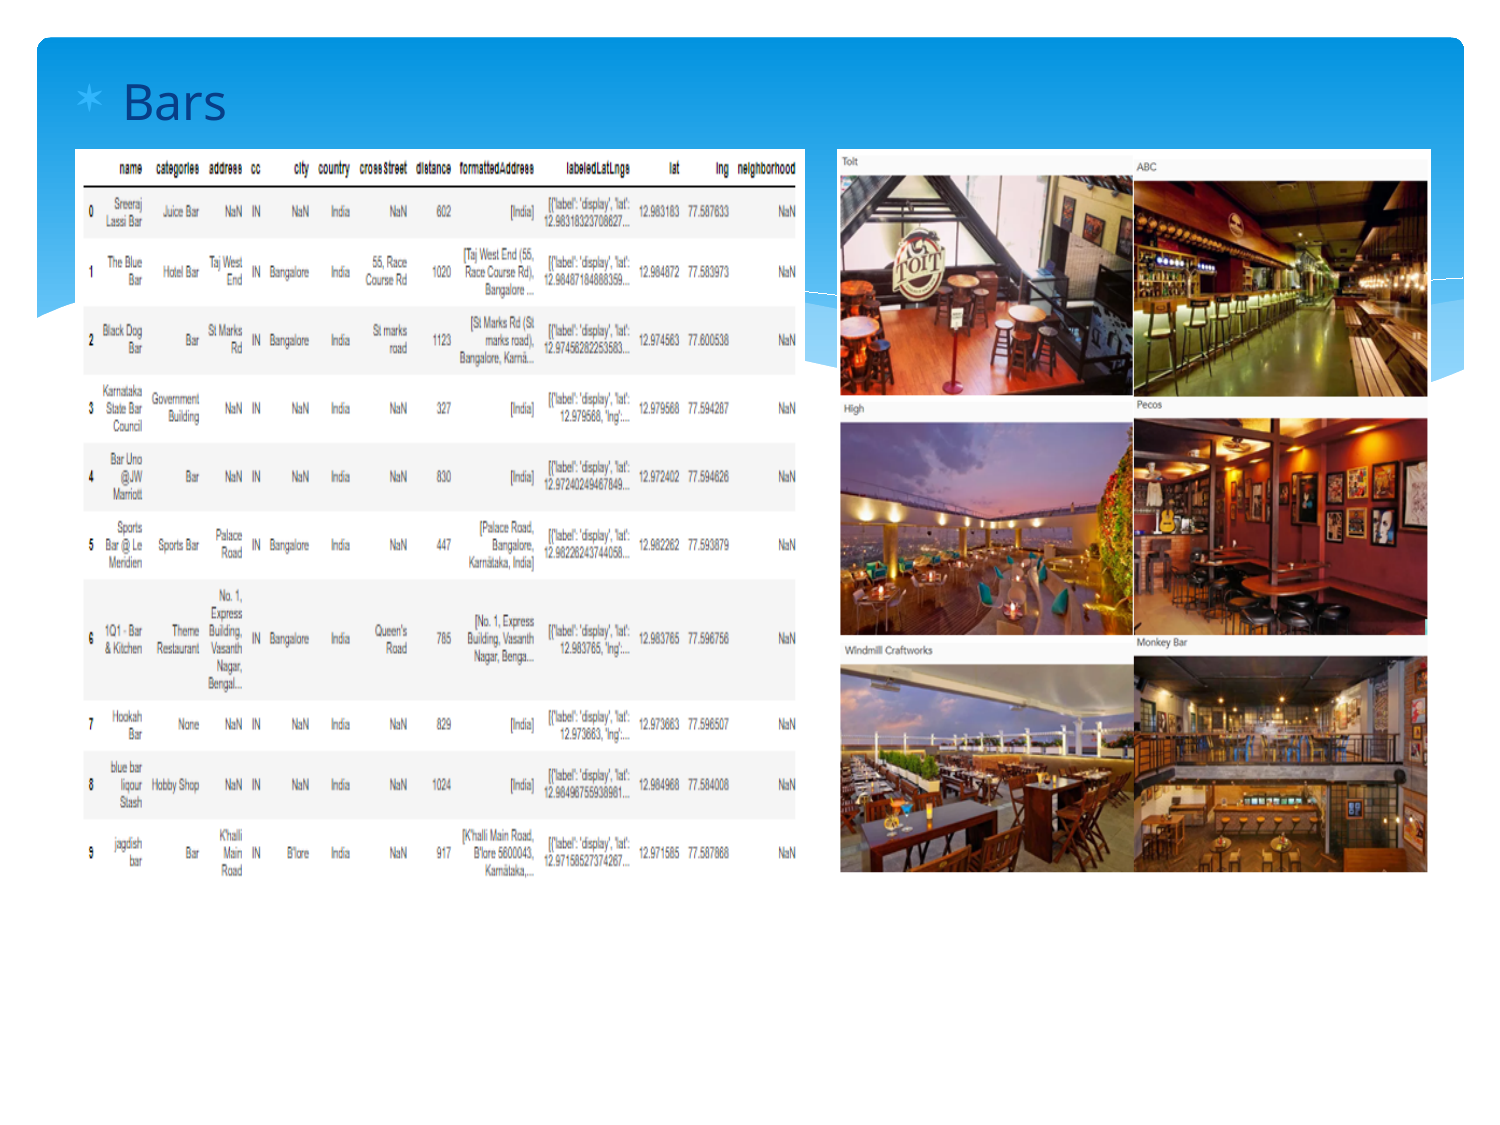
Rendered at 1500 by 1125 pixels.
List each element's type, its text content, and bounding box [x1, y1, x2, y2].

picture [74, 149, 805, 888]
list Bars [62, 62, 1463, 1075]
picture [837, 149, 1431, 876]
